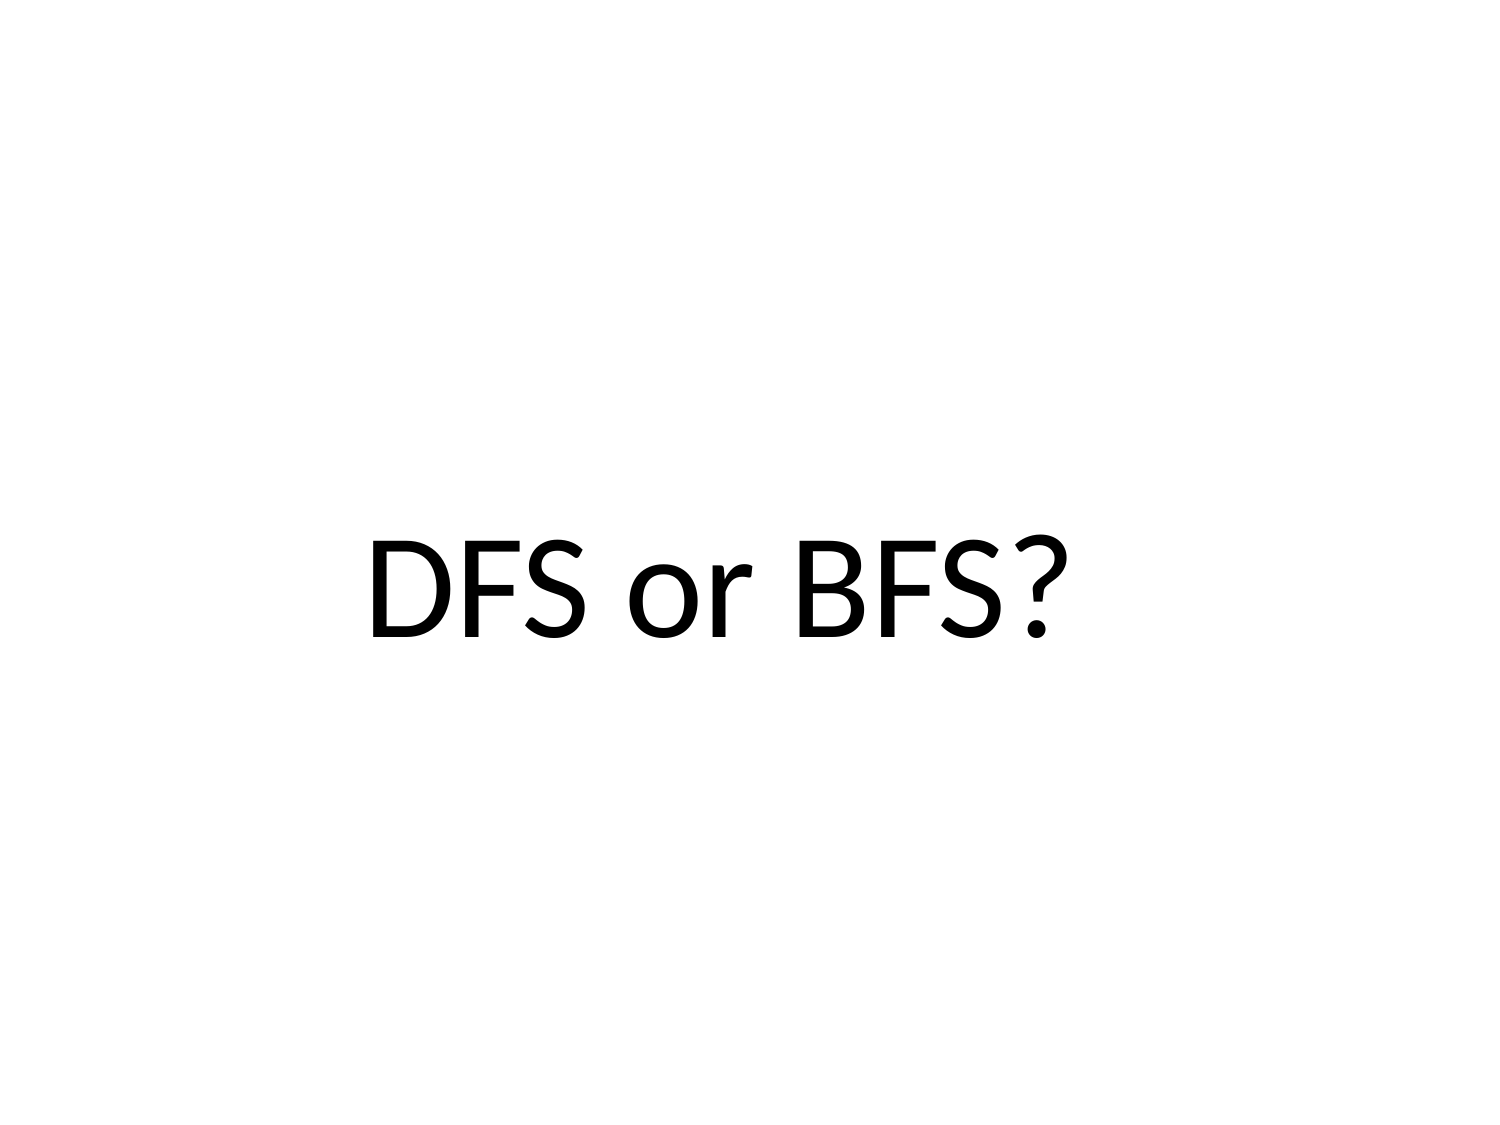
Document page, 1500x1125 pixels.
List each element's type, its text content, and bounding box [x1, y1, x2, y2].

text_box DFS or BFS? [348, 479, 1164, 675]
